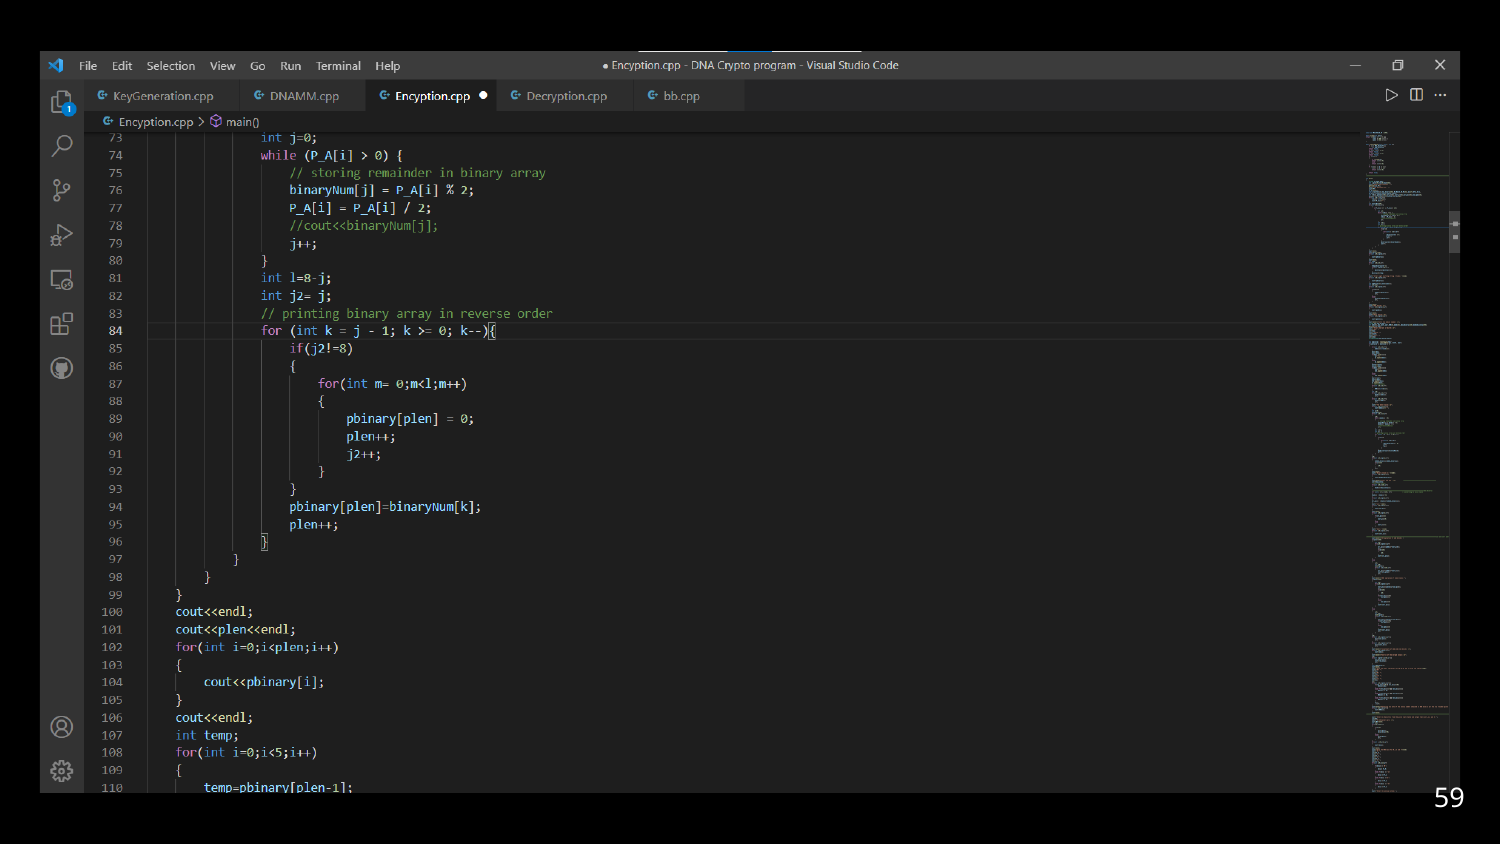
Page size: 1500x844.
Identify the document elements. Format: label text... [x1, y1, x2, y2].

slide_number ‹#› [1389, 764, 1480, 830]
picture [39, 50, 1461, 793]
